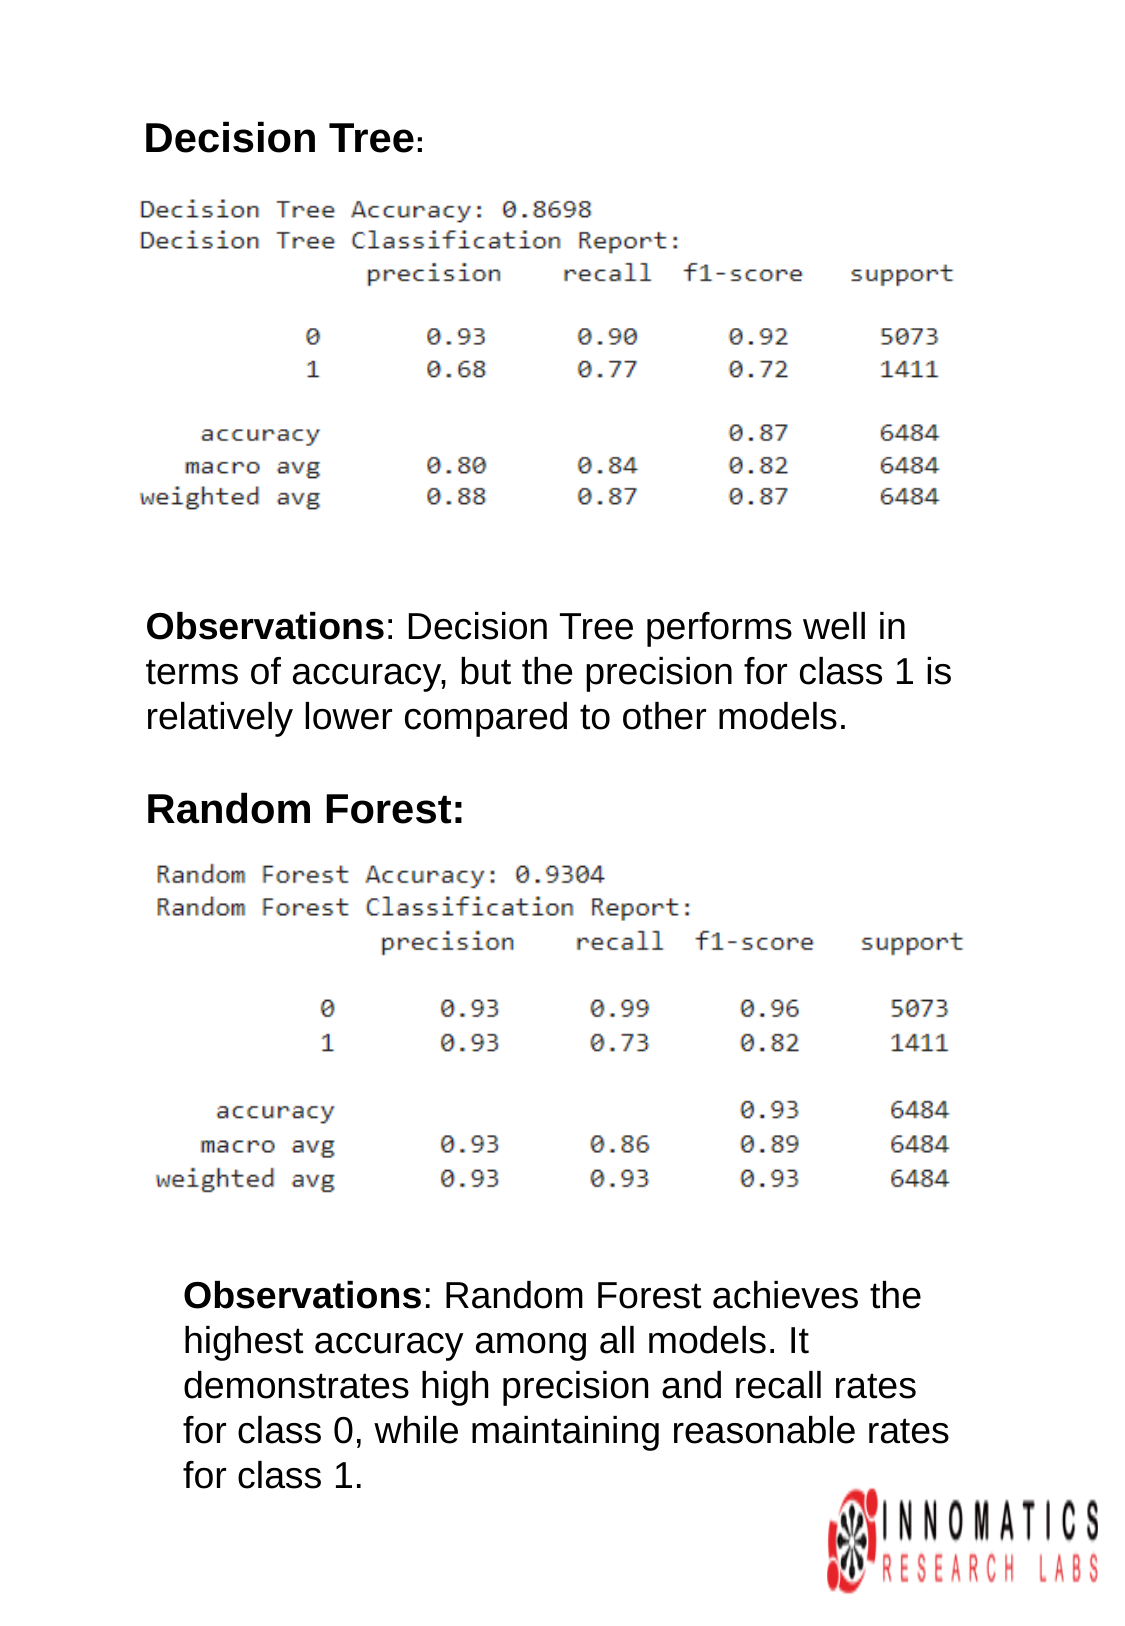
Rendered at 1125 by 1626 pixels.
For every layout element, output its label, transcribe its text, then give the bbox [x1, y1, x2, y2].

text_box Observations: Decision Tree performs well in terms of accuracy, but the precision for class 1 is relatively lower compared to other models. Random Forest: [130, 594, 994, 840]
picture [130, 172, 995, 547]
text_box Decision Tree: [128, 103, 639, 169]
text_box Observations: Random Forest achieves the highest accuracy among all models. It demonstrates high precision and recall rates for class 0, while maintaining reasonable rates for class 1. [168, 1263, 969, 1504]
picture [130, 841, 1019, 1216]
picture [813, 1465, 1111, 1625]
